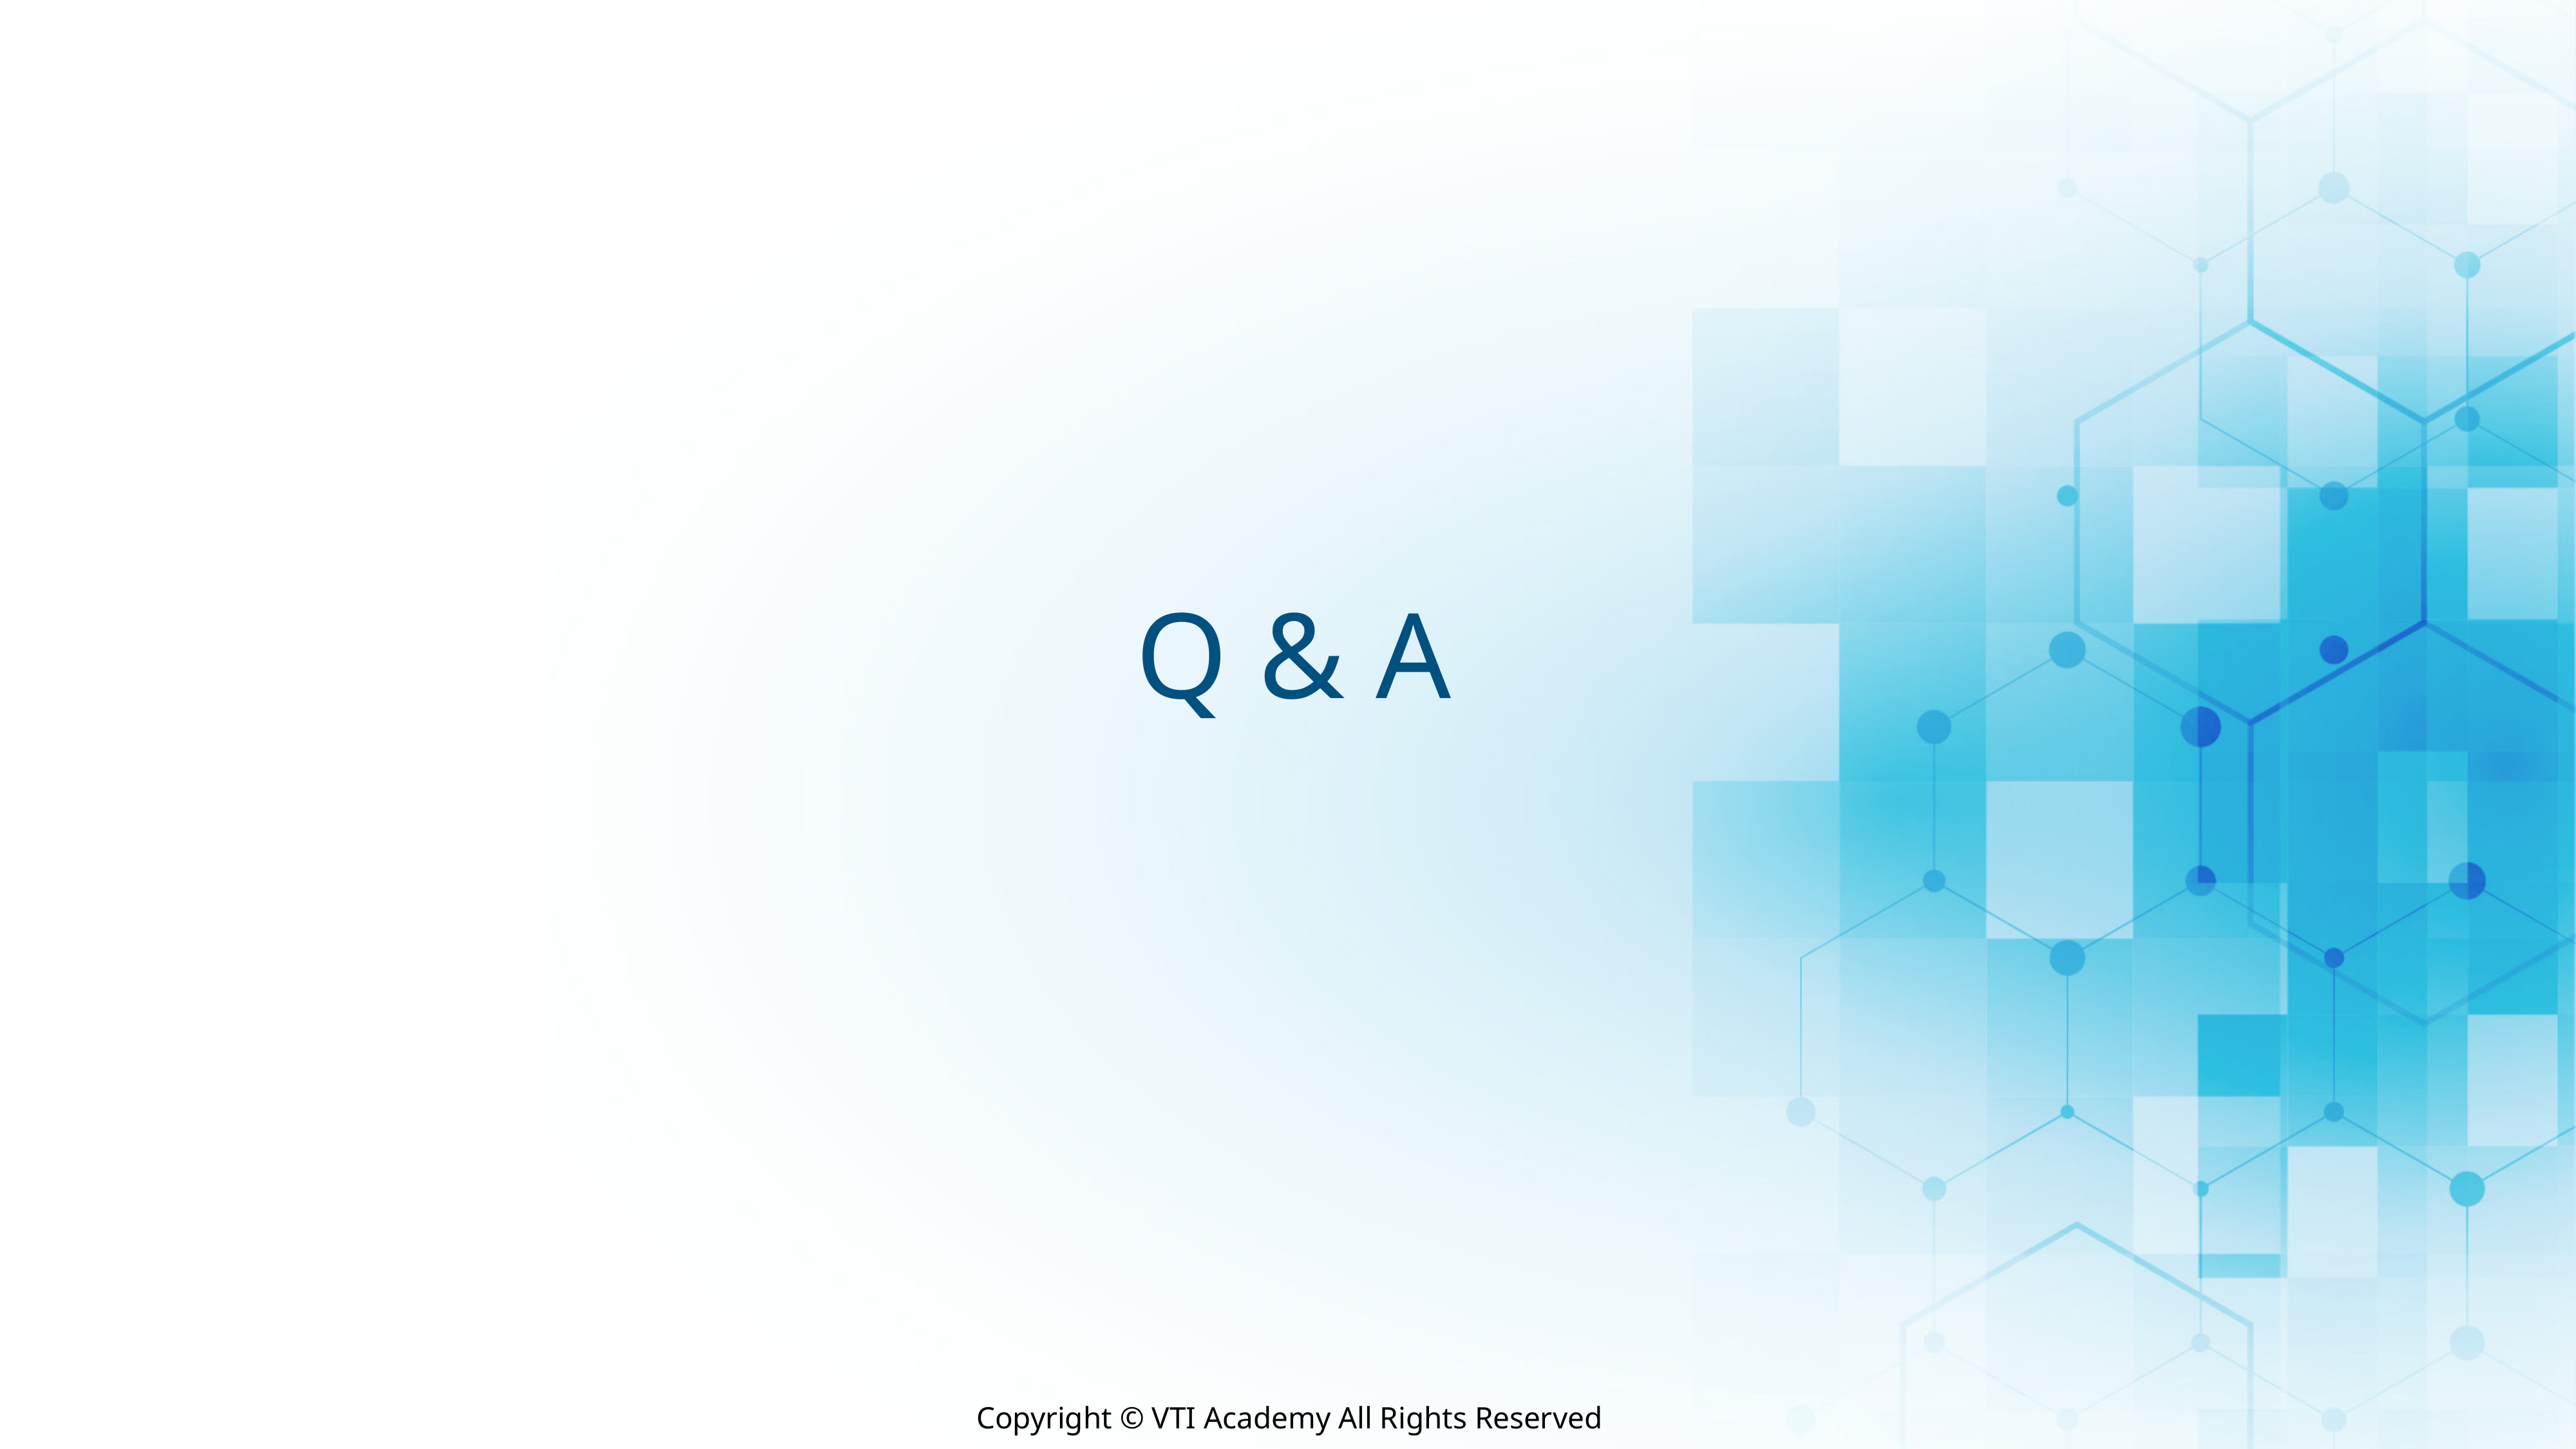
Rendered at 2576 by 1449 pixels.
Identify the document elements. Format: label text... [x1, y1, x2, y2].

text_box Q & A [760, 575, 1827, 727]
text_box Copyright © VTI Academy All Rights Reserved [967, 1394, 1620, 1439]
picture [0, 0, 2576, 1449]
